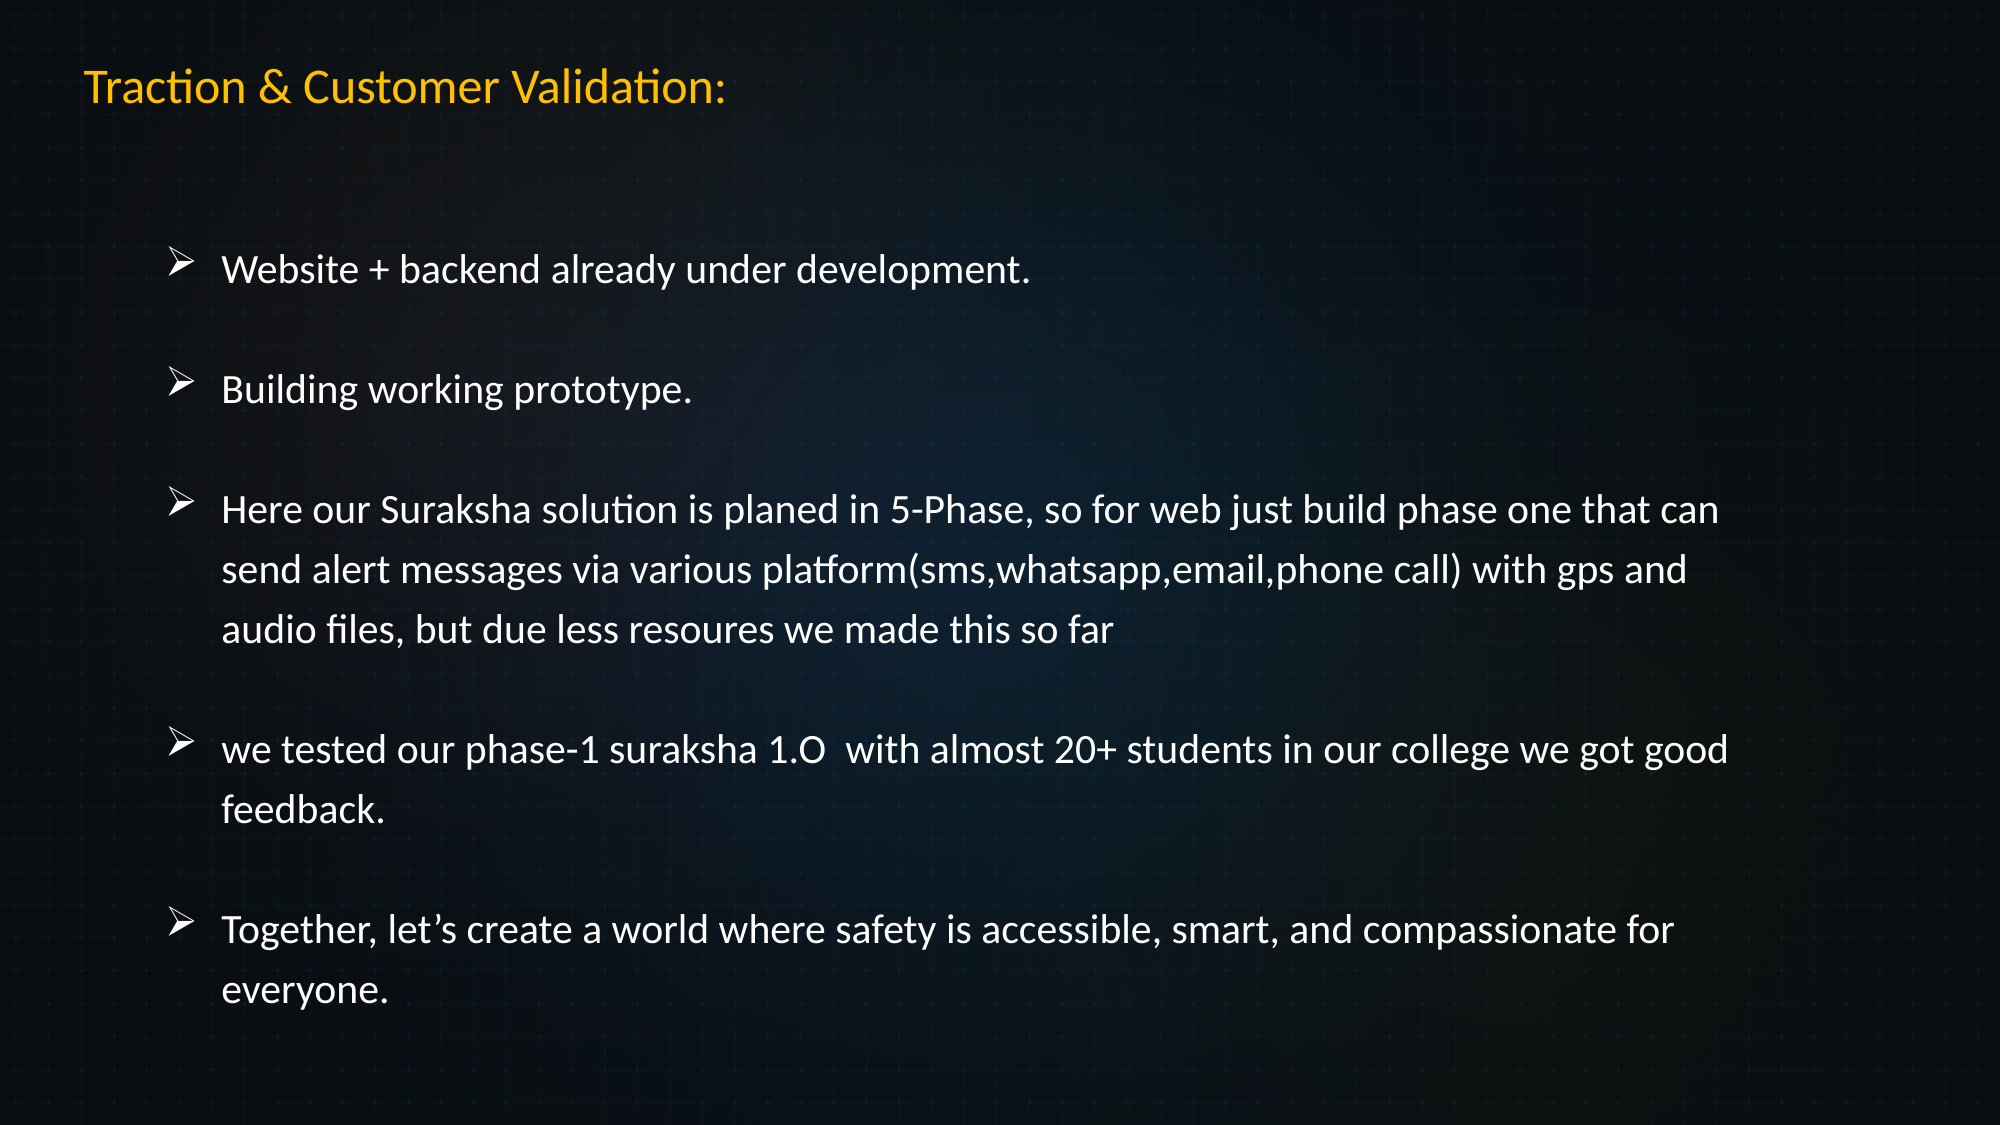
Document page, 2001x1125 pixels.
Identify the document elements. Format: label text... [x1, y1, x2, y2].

text_box Traction & Customer Validation: [57, 46, 866, 121]
picture [0, 0, 2000, 1125]
text_box Website + backend already under development. Building working prototype. Here our Suraksha solution is planed in 5-Phase, so for web just build phase one that can send alert messages via various platform(sms,whatsapp,email,phone call) with gps and audio files, but due less resoures we made this so far we tested our phase-1 suraksha 1.O with almost 20+ students in our college we got good feedback. Together, let’s create a world where safety is accessible, smart, and compassionate for everyone. [150, 224, 1767, 1079]
